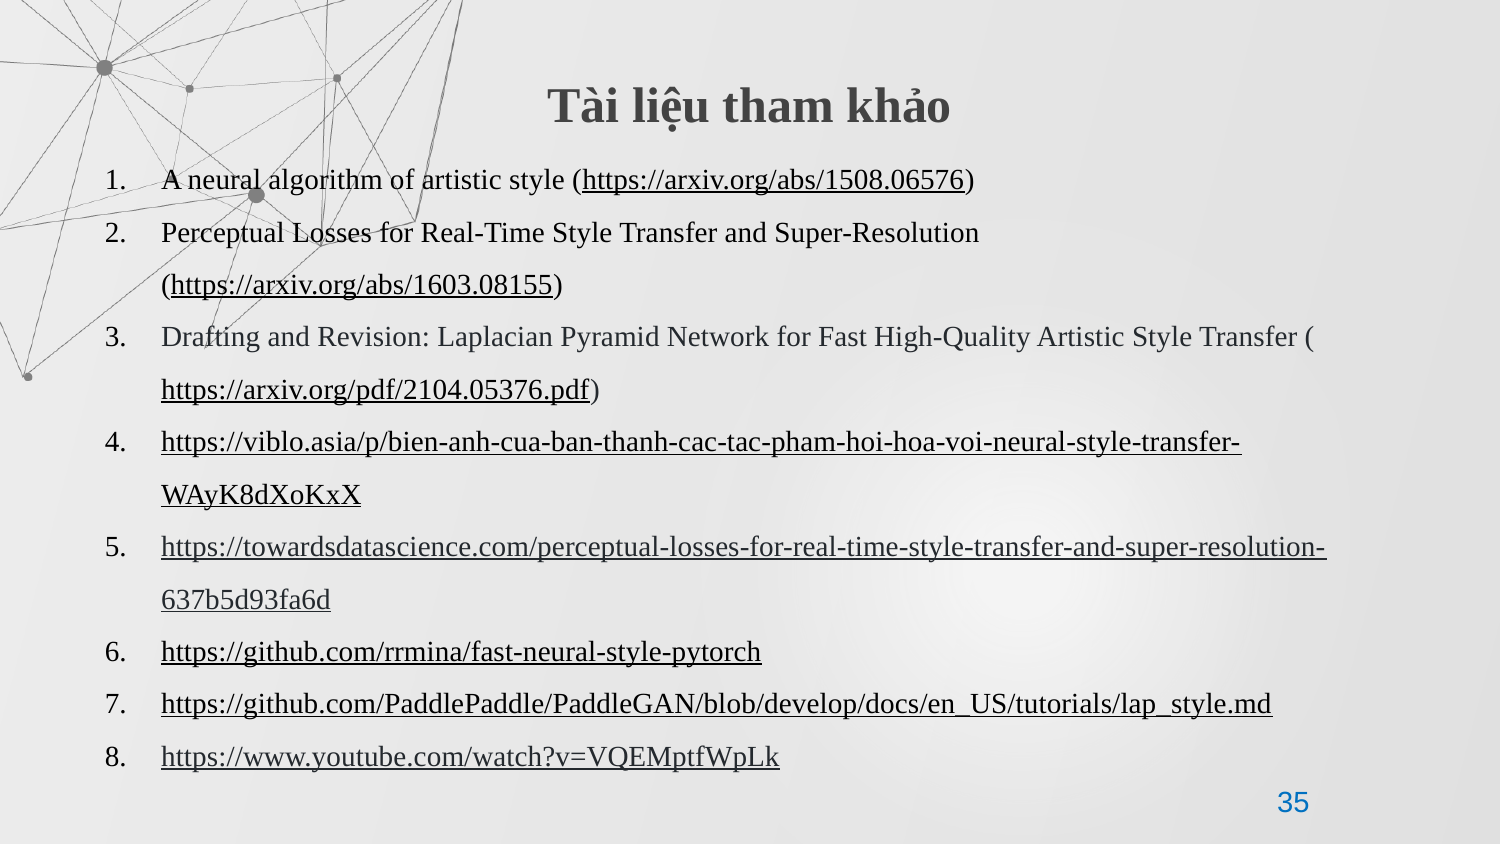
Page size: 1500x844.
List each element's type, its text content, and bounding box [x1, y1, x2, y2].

title Tài liệu tham khảo [322, 57, 1178, 135]
picture [0, 0, 1500, 844]
text_box 35 [1262, 776, 1328, 827]
text_box A neural algorithm of artistic style (https://arxiv.org/abs/1508.06576) Perceptual Losses for Real-Time Style Transfer and Super-Resolution (https://arxiv.org/abs/1603.08155) Drafting and Revision: Laplacian Pyramid Network for Fast High-Quality Artistic Style Transfer (https://arxiv.org/pdf/2104.05376.pdf) https://viblo.asia/p/bien-anh-cua-ban-thanh-cac-tac-pham-hoi-hoa-voi-neural-style-transfer-WAyK8dXoKxX https://towardsdatascience.com/perceptual-losses-for-real-time-style-transfer-and-super-resolution-637b5d93fa6d https://github.com/rrmina/fast-neural-style-pytorch https://github.com/PaddlePaddle/PaddleGAN/blob/develop/docs/en_US/tutorials/lap_style.md https://www.youtube.com/watch?v=VQEMptfWpLk [89, 135, 1356, 780]
